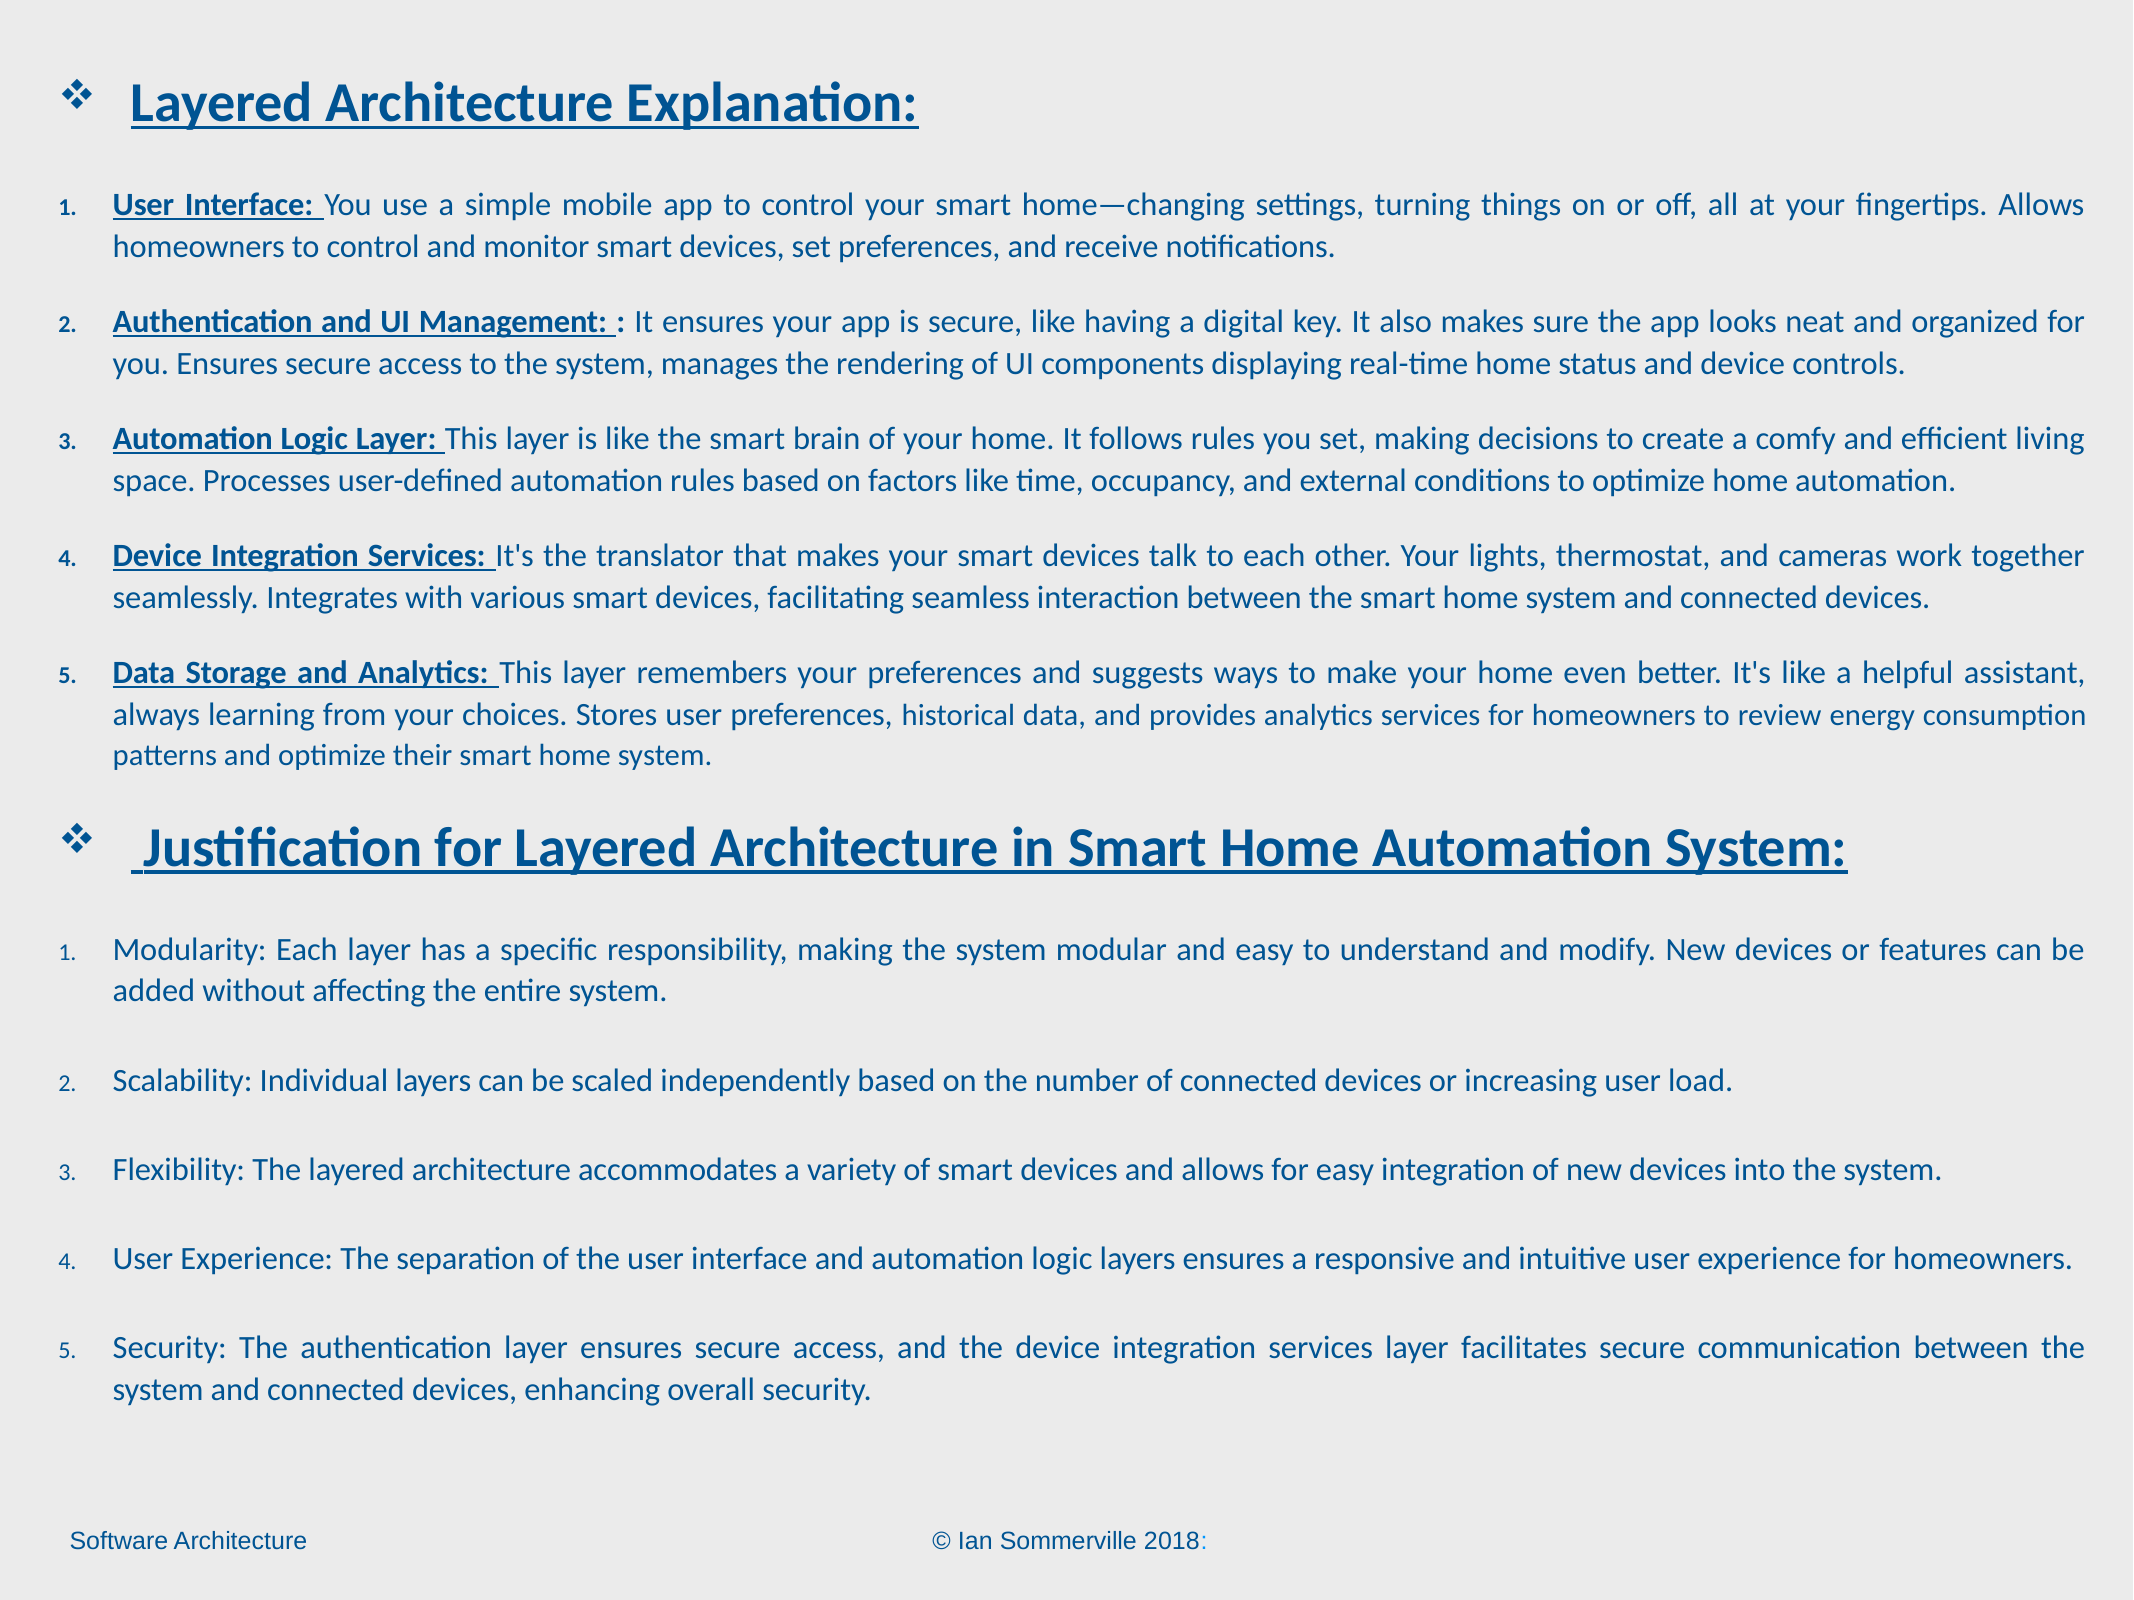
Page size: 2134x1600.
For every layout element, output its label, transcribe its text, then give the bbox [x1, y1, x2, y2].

list Layered Architecture Explanation: User Interface: You use a simple mobile app to control your smart home—changing settings, turning things on or off, all at your fingertips. Allows homeowners to control and monitor smart devices, set preferences, and receive notifications. Authentication and UI Management: : It ensures your app is secure, like having a digital key. It also makes sure the app looks neat and organized for you. Ensures secure access to the system, manages the rendering of UI components displaying real-time home status and device controls. Automation Logic Layer: This layer is like the smart brain of your home. It follows rules you set, making decisions to create a comfy and efficient living space. Processes user-defined automation rules based on factors like time, occupancy, and external conditions to optimize home automation. Device Integration Services: It's the translator that makes your smart devices talk to each other. Your lights, thermostat, and cameras work together seamlessly. Integrates with various smart devices, facilitating seamless interaction between the smart home system and connected devices. Data Storage and Analytics: This layer remembers your preferences and suggests ways to make your home even better. It's like a helpful assistant, always learning from your choices. Stores user preferences, historical data, and provides analytics services for homeowners to review energy consumption patterns and optimize their smart home system. Justification for Layered Architecture in Smart Home Automation System: Modularity: Each layer has a specific responsibility, making the system modular and easy to understand and modify. New devices or features can be added without affecting the entire system. Scalability: Individual layers can be scaled independently based on the number of connected devices or increasing user load. Flexibility: The layered architecture accommodates a variety of smart devices and allows for easy integration of new devices into the system. User Experience: The separation of the user interface and automation logic layers ensures a responsive and intuitive user experience for homeowners. Security: The authentication layer ensures secure access, and the device integration services layer facilitates secure communication between the system and connected devices, enhancing overall security. [49, 51, 2096, 1515]
